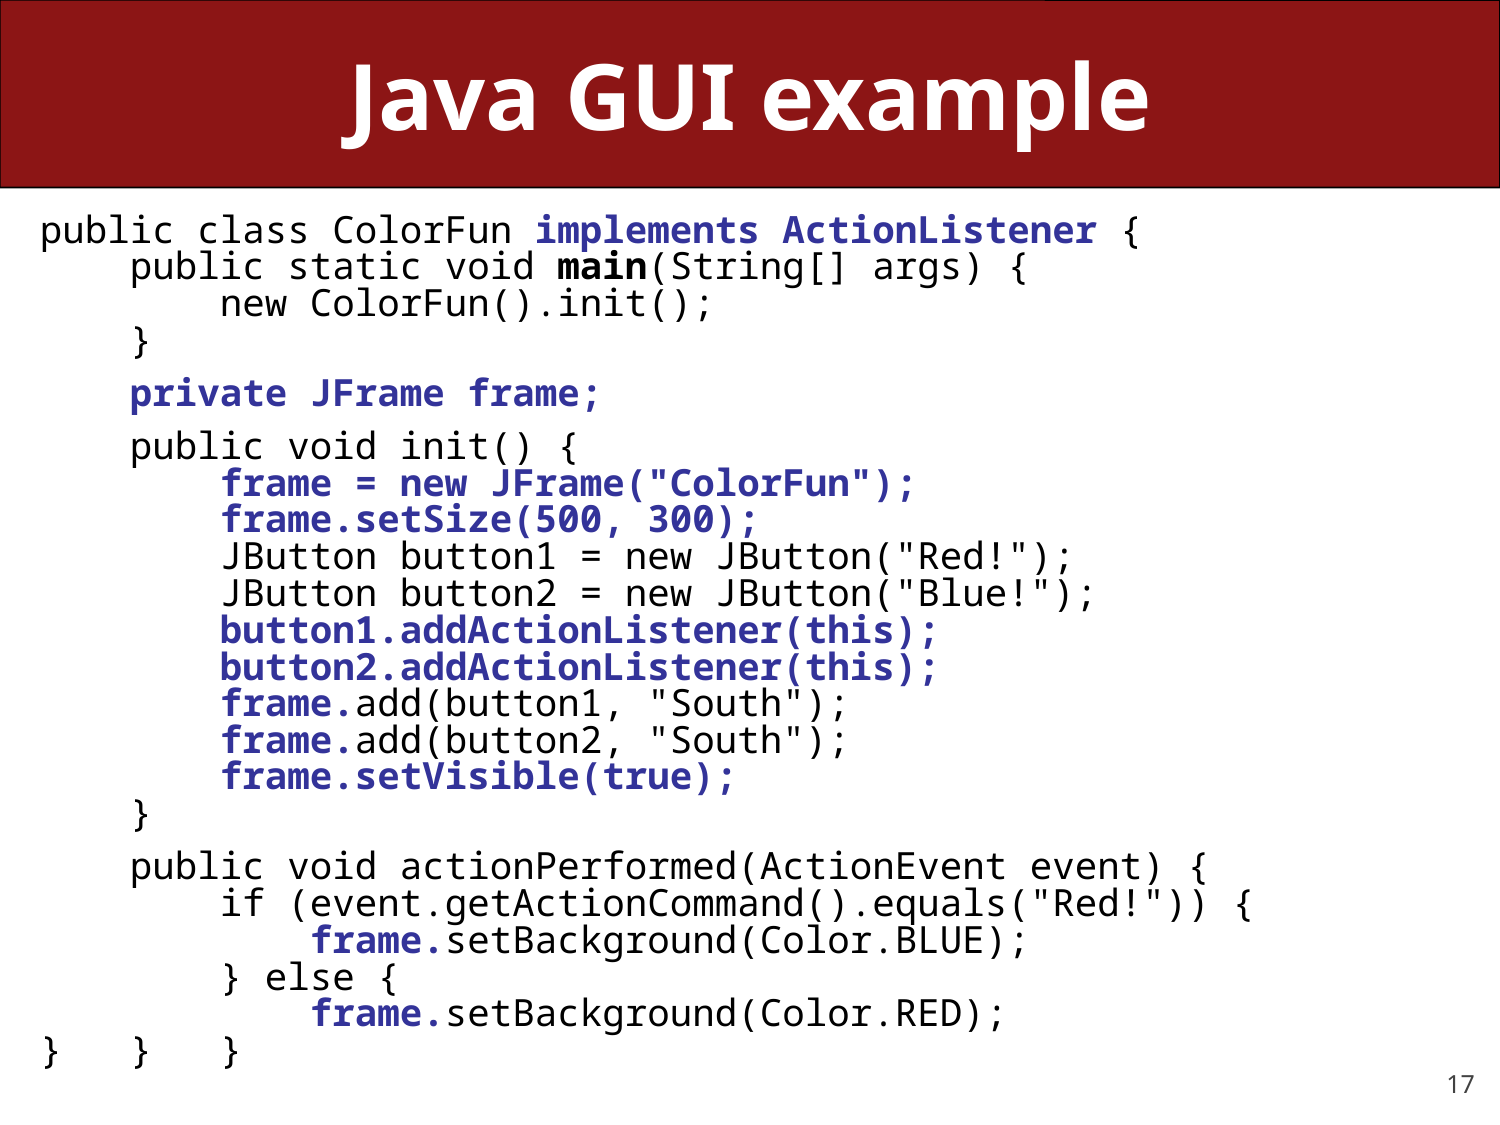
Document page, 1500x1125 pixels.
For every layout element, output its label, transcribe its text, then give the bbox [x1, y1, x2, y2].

title Java GUI example [75, 0, 1425, 188]
list public class ColorFun implements ActionListener { public static void main(String[] args) { new ColorFun().init(); } private JFrame frame; public void init() { frame = new JFrame("ColorFun"); frame.setSize(500, 300); JButton button1 = new JButton("Red!"); JButton button2 = new JButton("Blue!"); button1.addActionListener(this); button2.addActionListener(this); frame.add(button1, "South"); frame.add(button2, "South"); frame.setVisible(true); } public void actionPerformed(ActionEvent event) { if (event.getActionCommand().equals("Red!")) { frame.setBackground(Color.BLUE); } else { frame.setBackground(Color.RED); } } } [24, 212, 1475, 1063]
